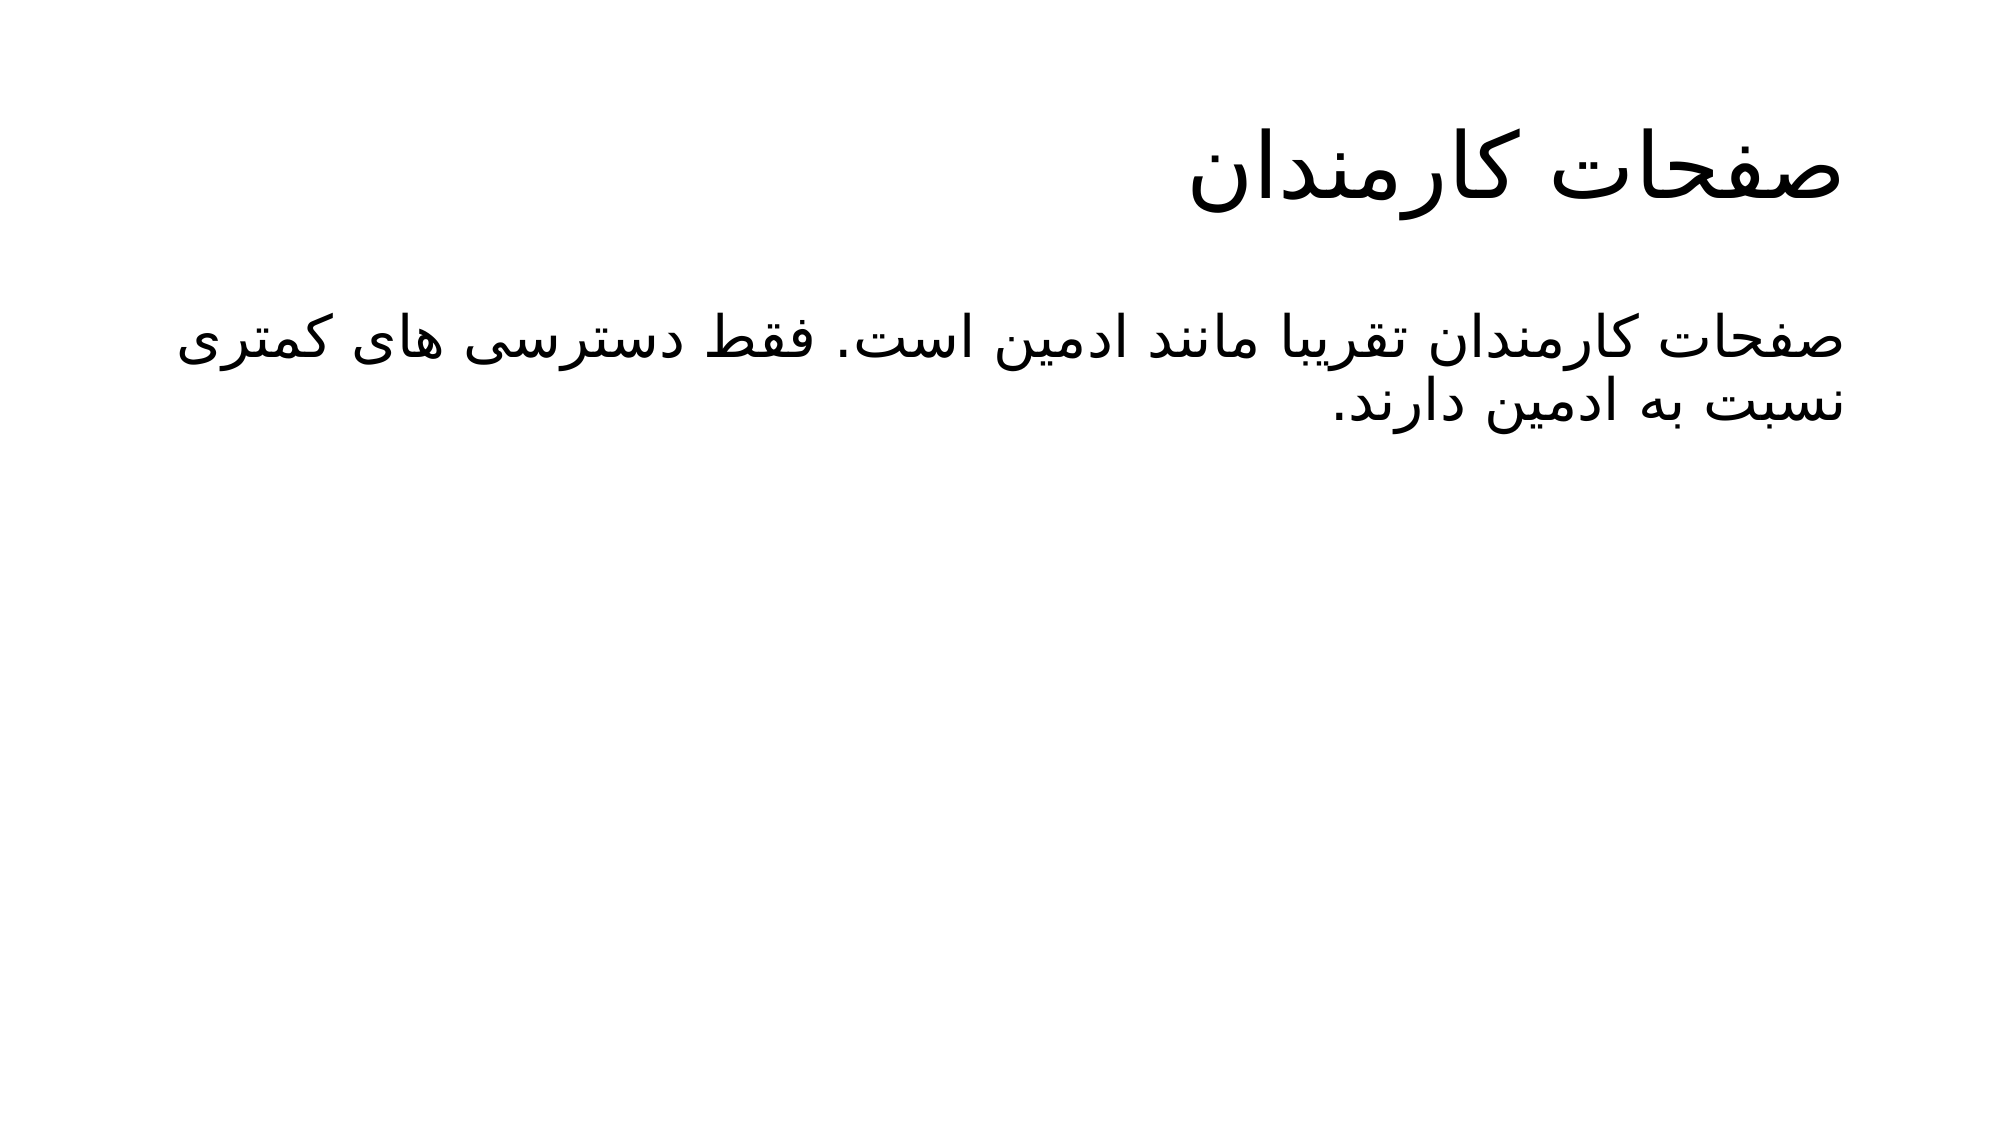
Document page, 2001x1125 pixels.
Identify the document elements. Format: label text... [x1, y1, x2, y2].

list صفحات کارمندان تقریبا مانند ادمین است. فقط دسترسی های کمتری نسبت به ادمین دارند. [137, 299, 1863, 1014]
title صفحات کارمندان [137, 59, 1863, 278]
